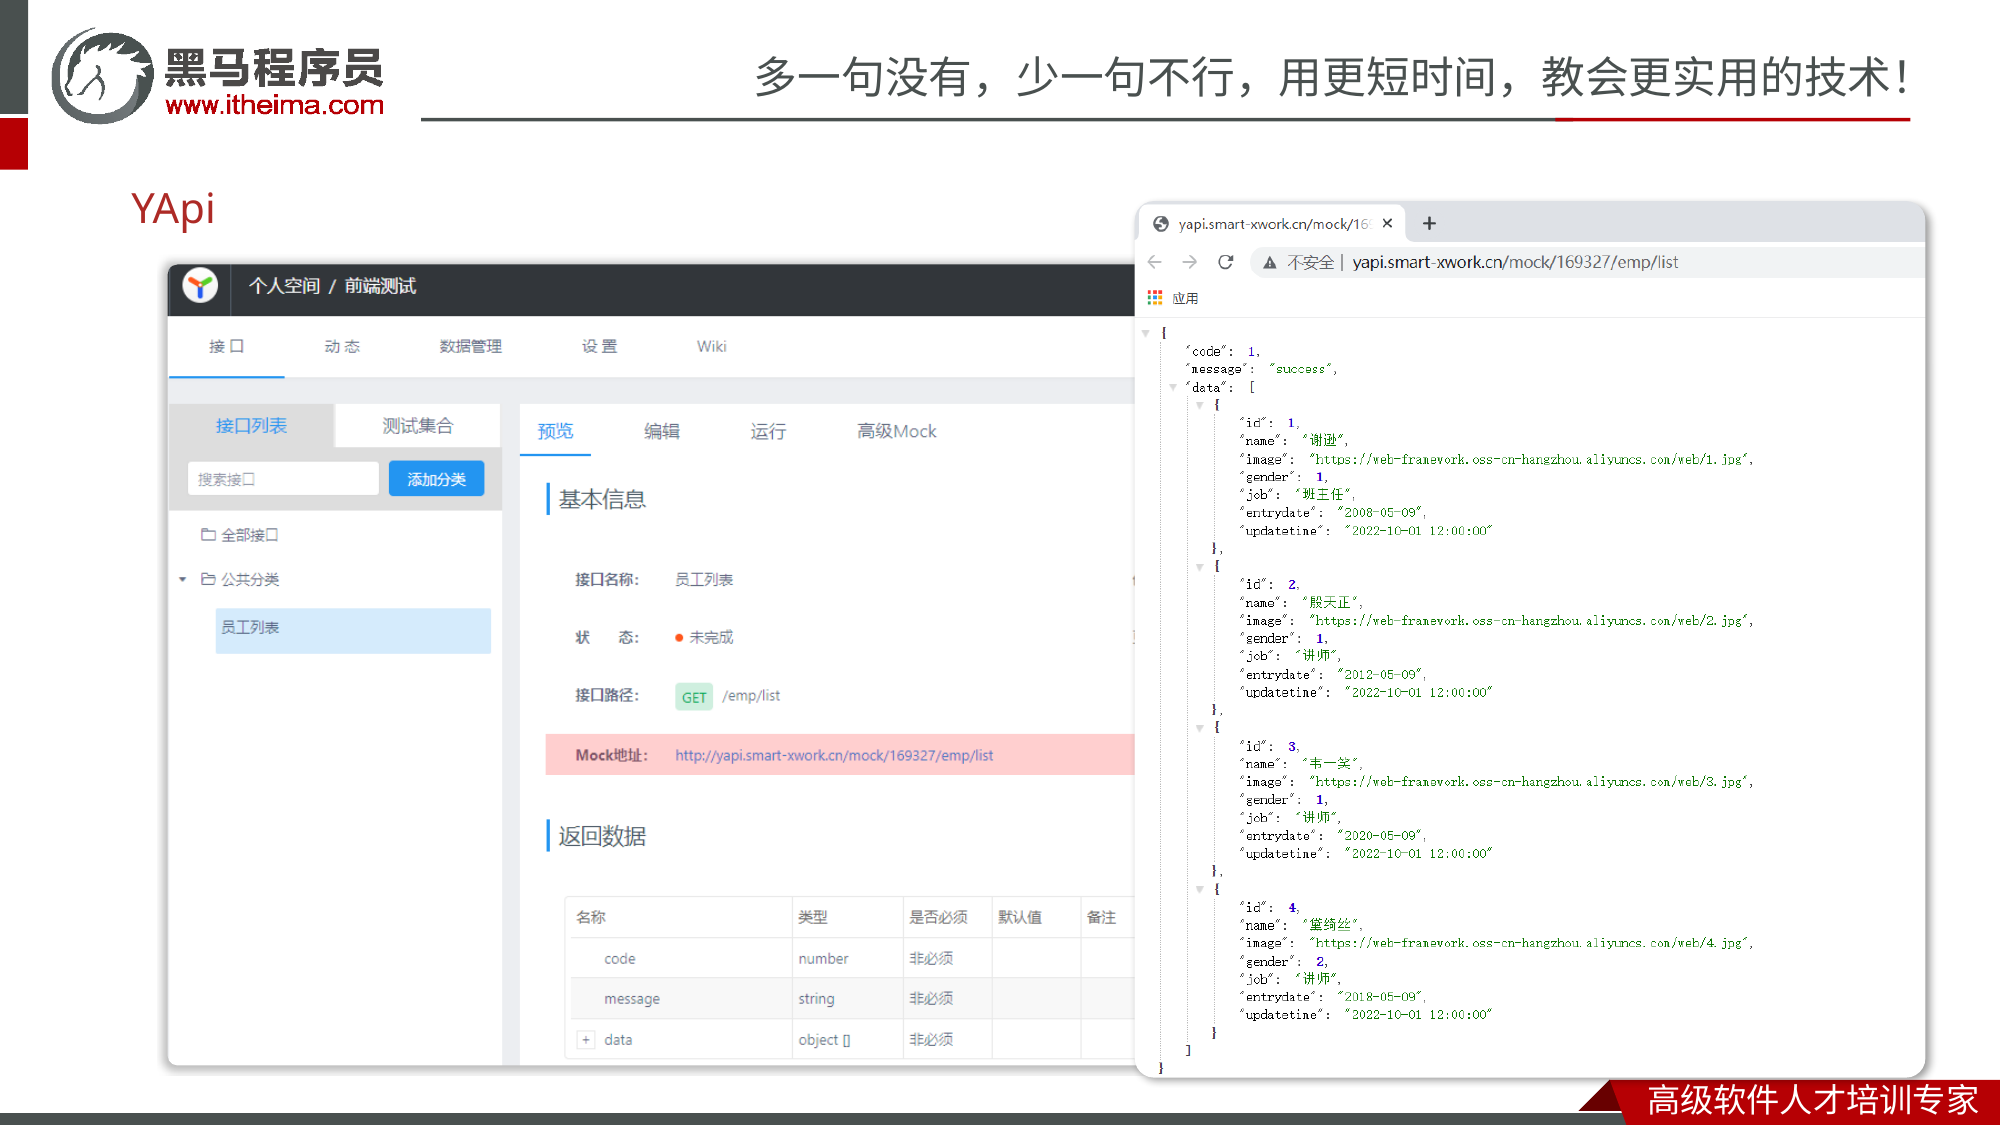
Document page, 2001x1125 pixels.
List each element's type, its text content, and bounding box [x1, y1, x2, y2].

picture [50, 26, 384, 125]
picture [167, 200, 1926, 1078]
title YApi [116, 164, 1872, 250]
